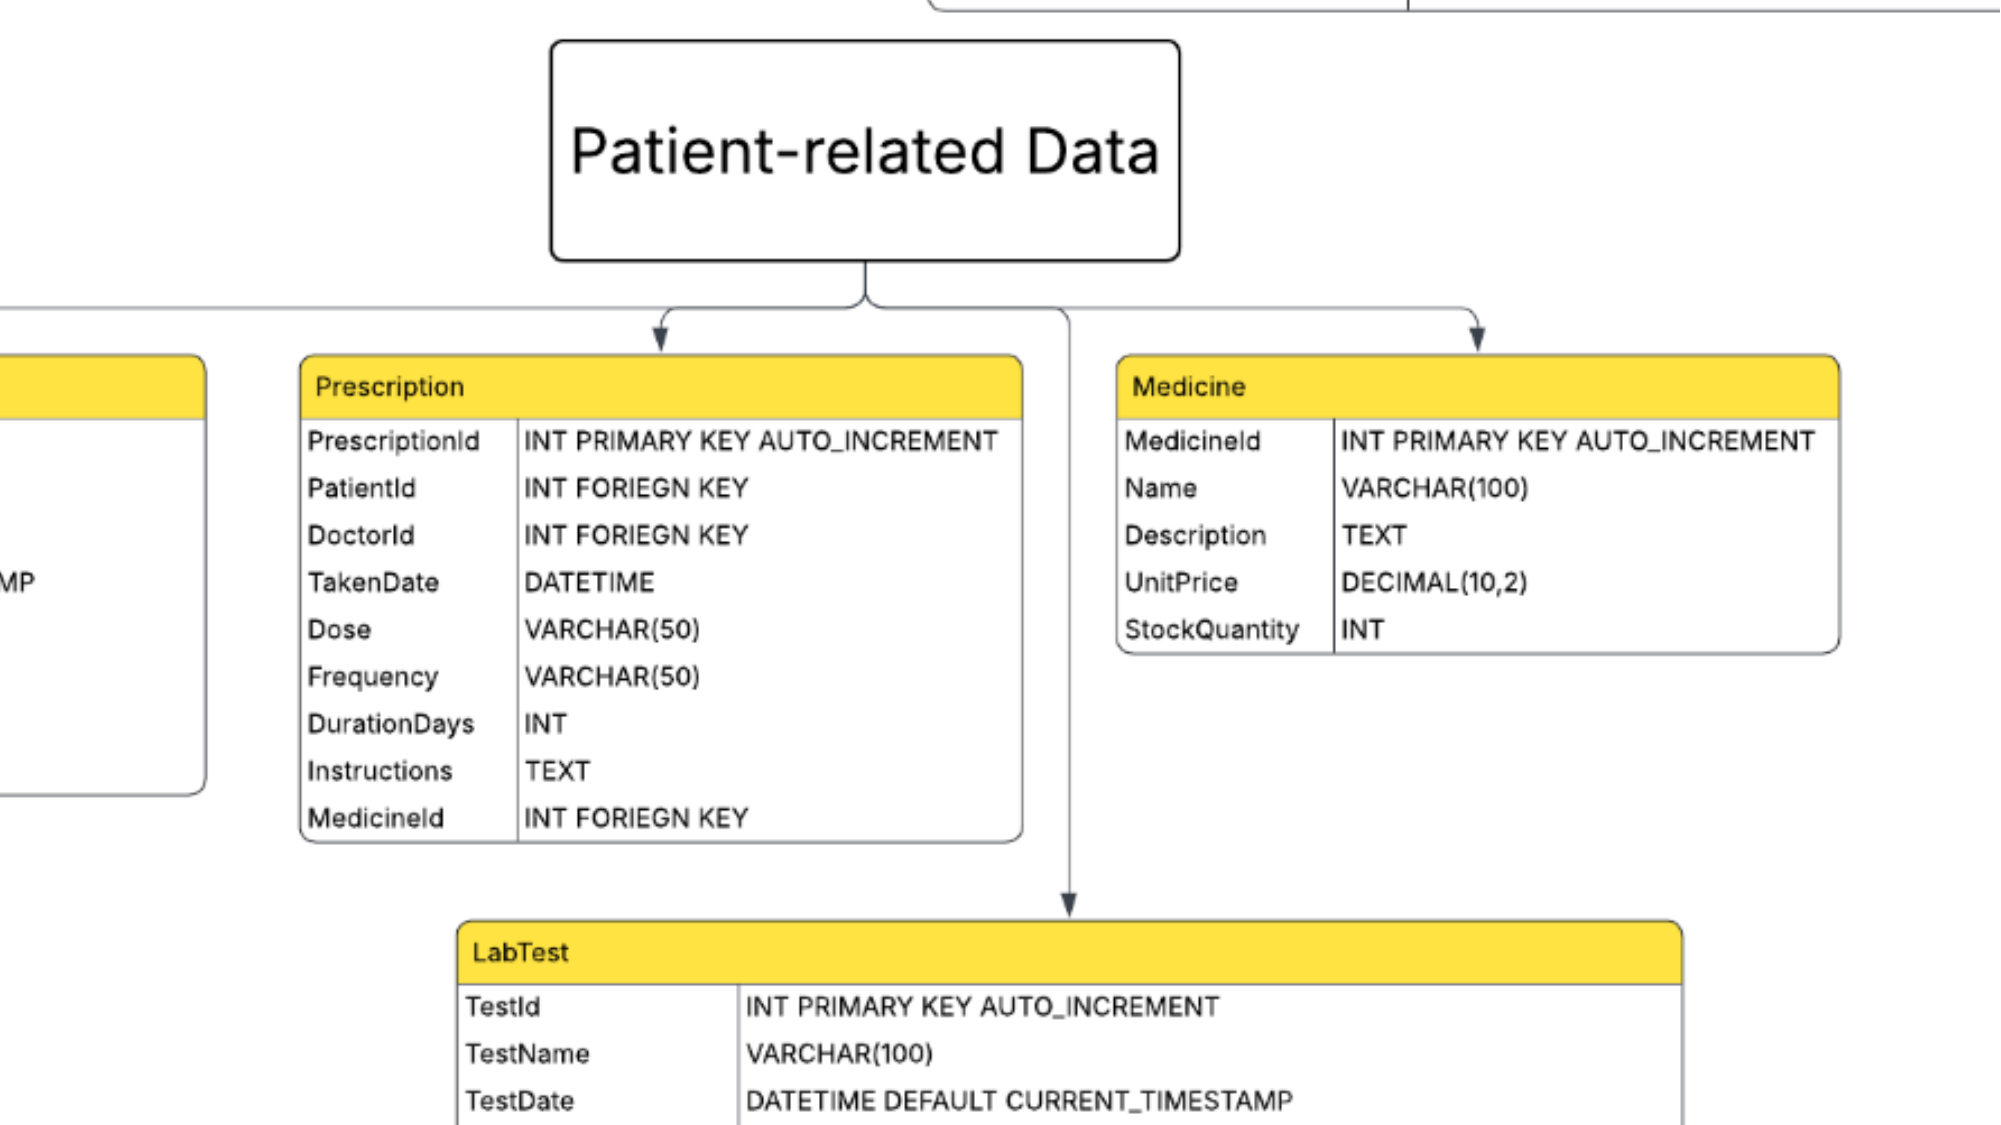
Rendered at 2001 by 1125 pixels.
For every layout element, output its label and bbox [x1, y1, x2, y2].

list [0, 0, 2000, 1125]
